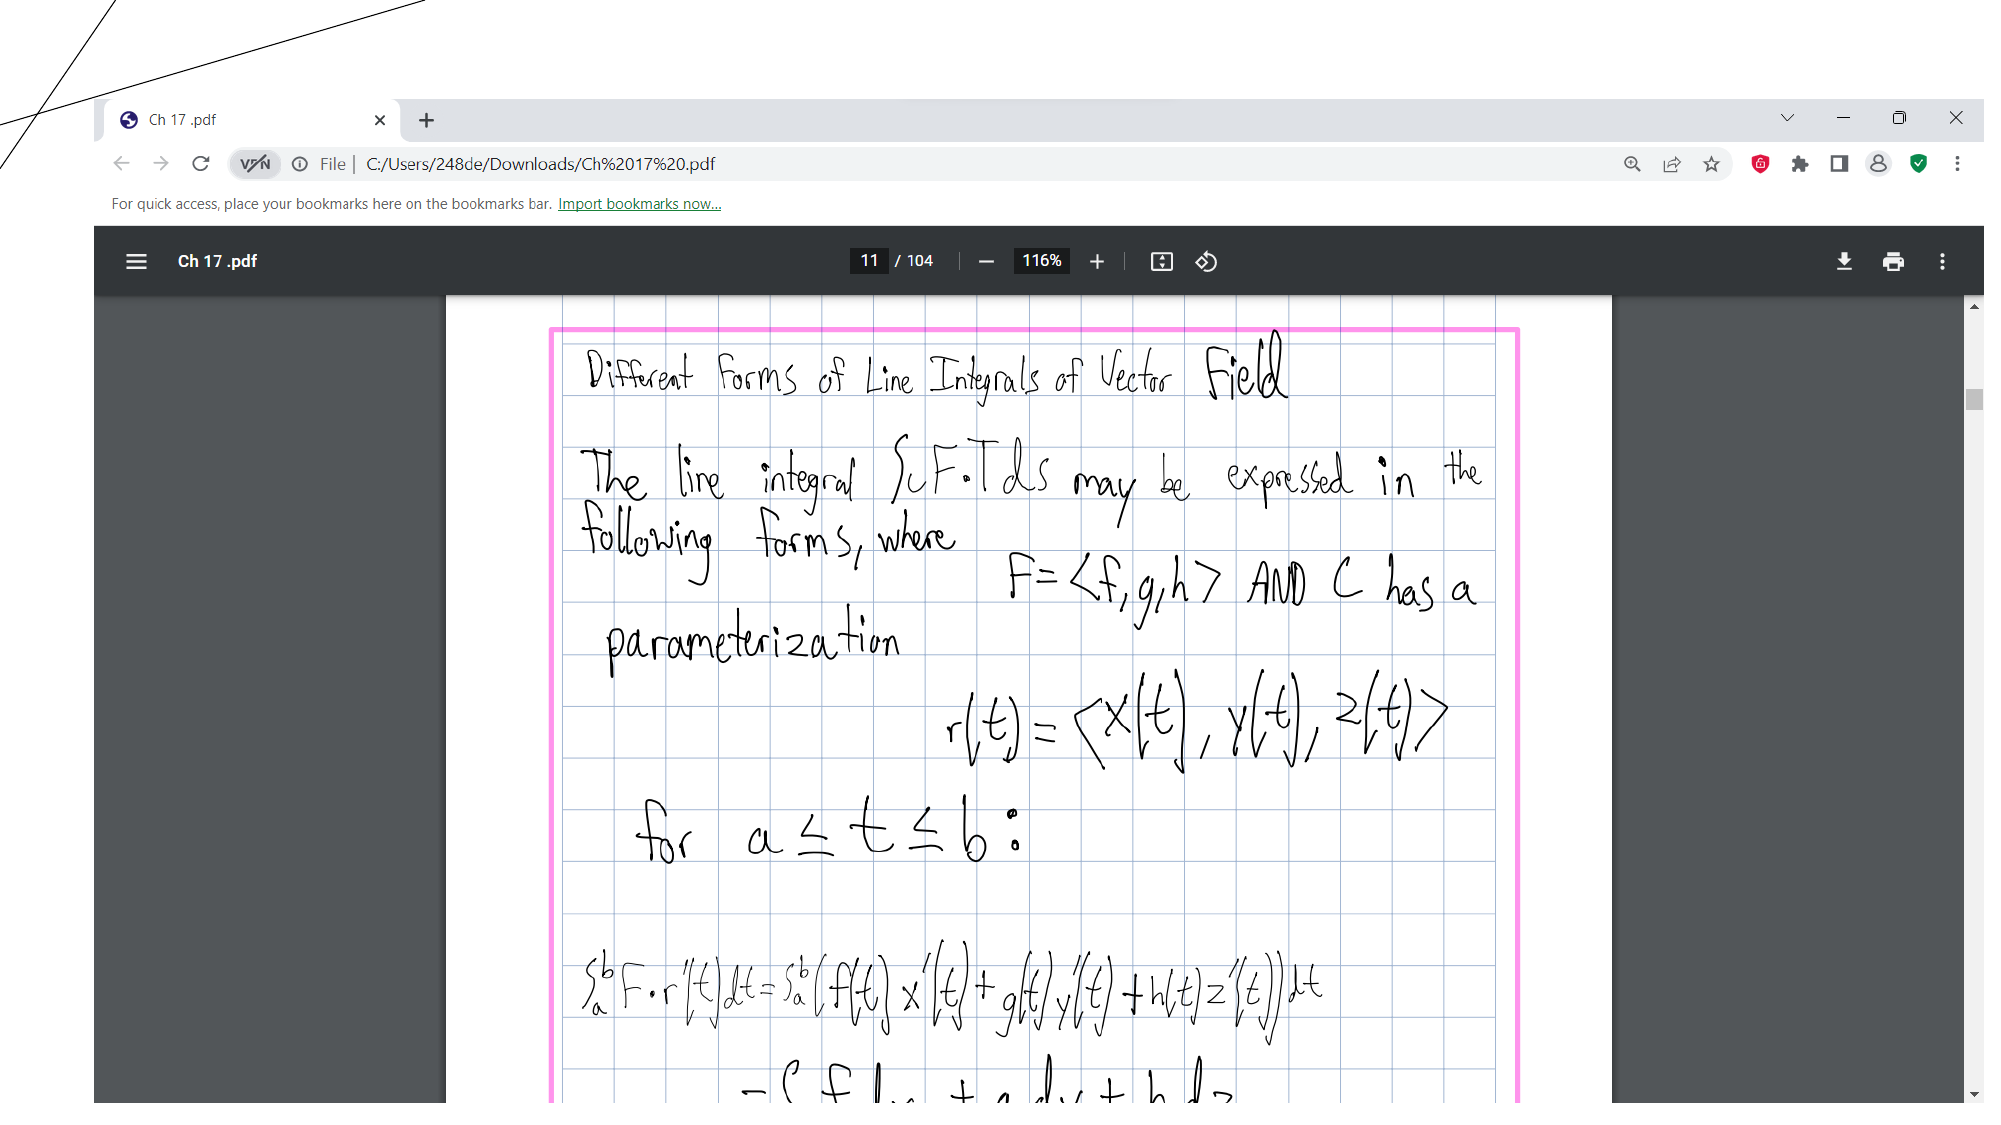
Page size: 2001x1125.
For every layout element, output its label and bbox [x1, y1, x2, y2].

picture [94, 99, 1984, 1103]
